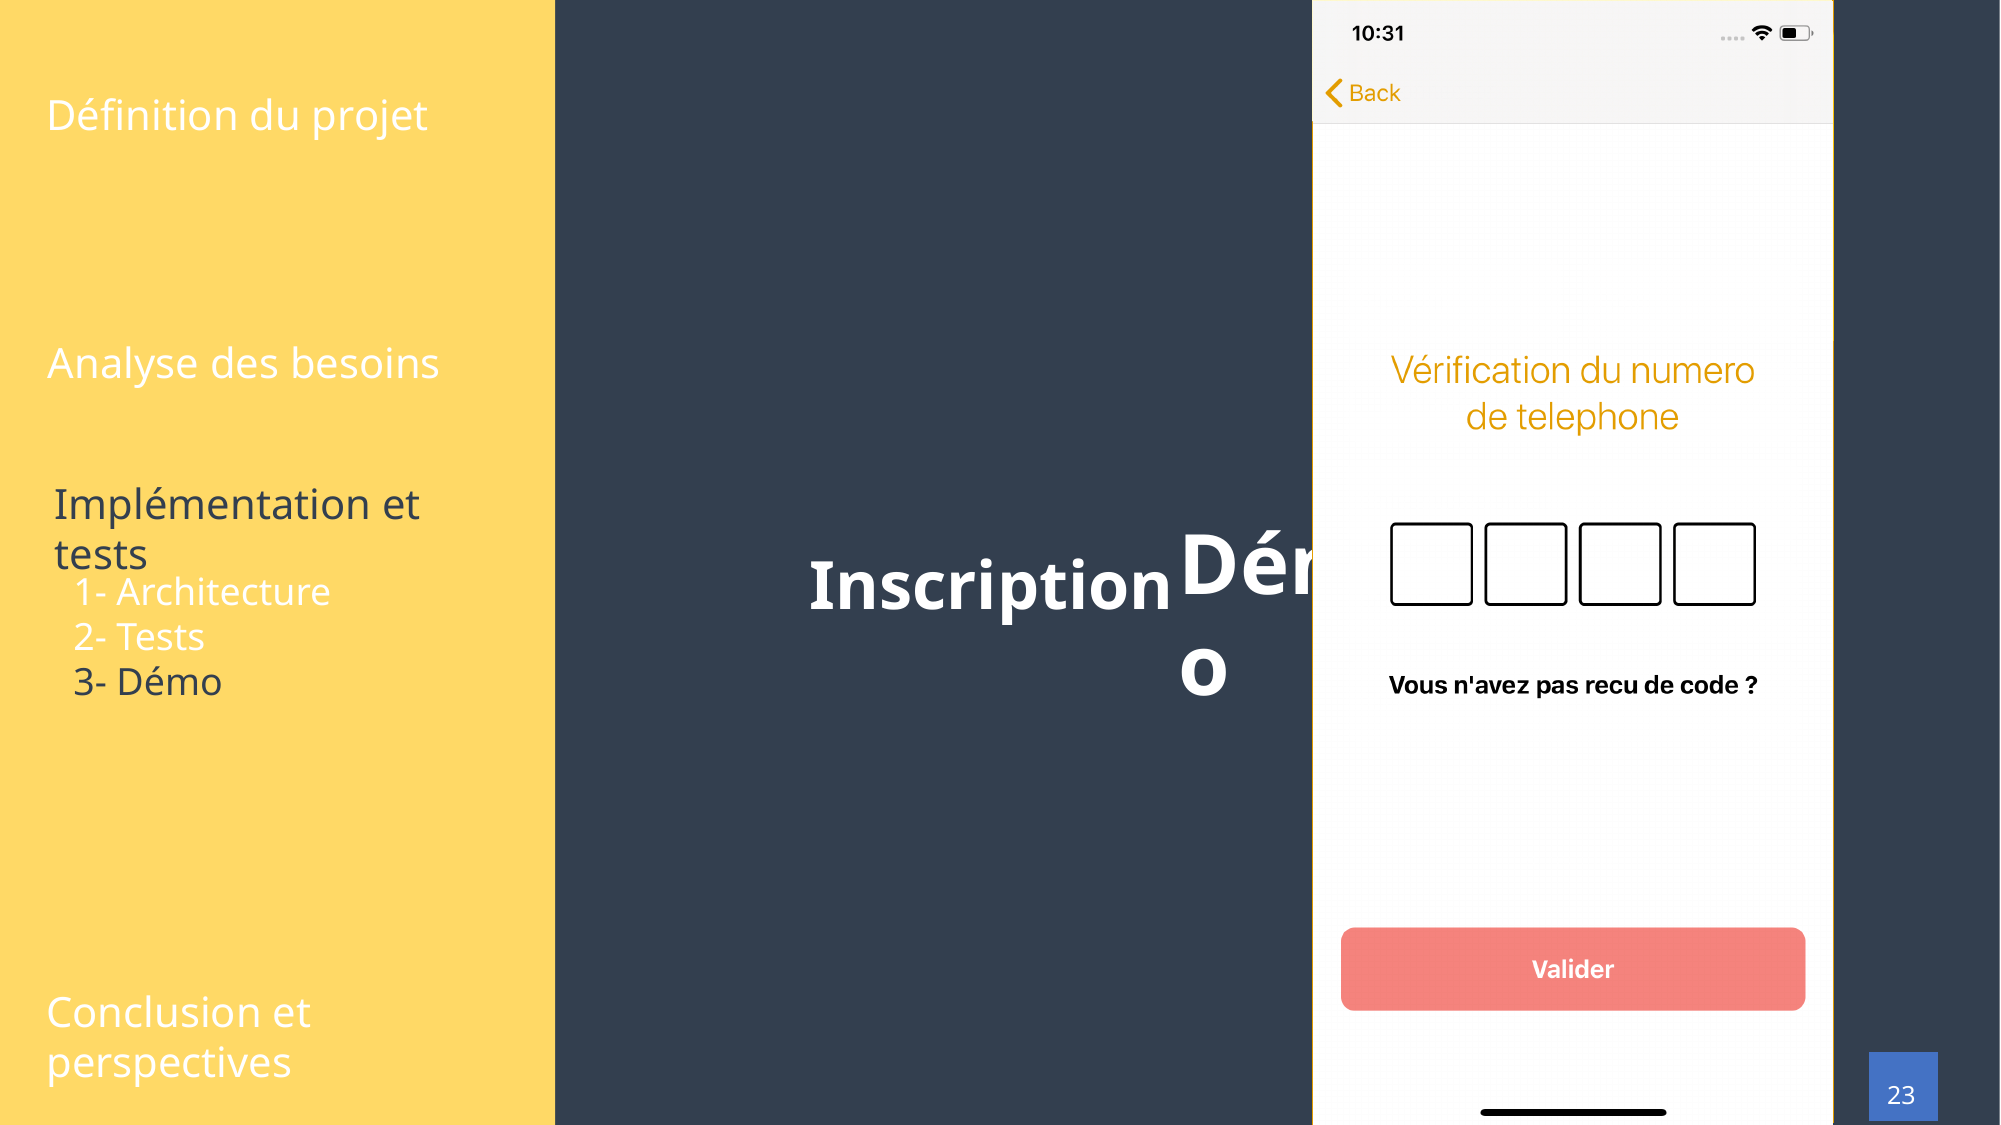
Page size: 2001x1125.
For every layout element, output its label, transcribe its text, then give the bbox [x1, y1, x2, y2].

text_box Définition du projet [31, 81, 476, 146]
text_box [38, 631, 59, 1125]
text_box Conclusion et perspectives [31, 978, 38, 1093]
text_box [556, 0, 1312, 1125]
text_box [0, 0, 556, 1125]
text_box Implémentation et tests [39, 470, 484, 585]
text_box Conclusion et perspectives [59, 978, 550, 1093]
text_box Inscription [794, 535, 1262, 631]
text_box Démo [1164, 504, 1312, 720]
picture [1312, 0, 1834, 1125]
text_box [1833, 0, 2000, 1125]
text_box Analyse des besoins [33, 329, 477, 395]
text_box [1866, 1052, 1938, 1121]
text_box 1- Architecture 2- Tests 3- Démo [58, 560, 577, 711]
